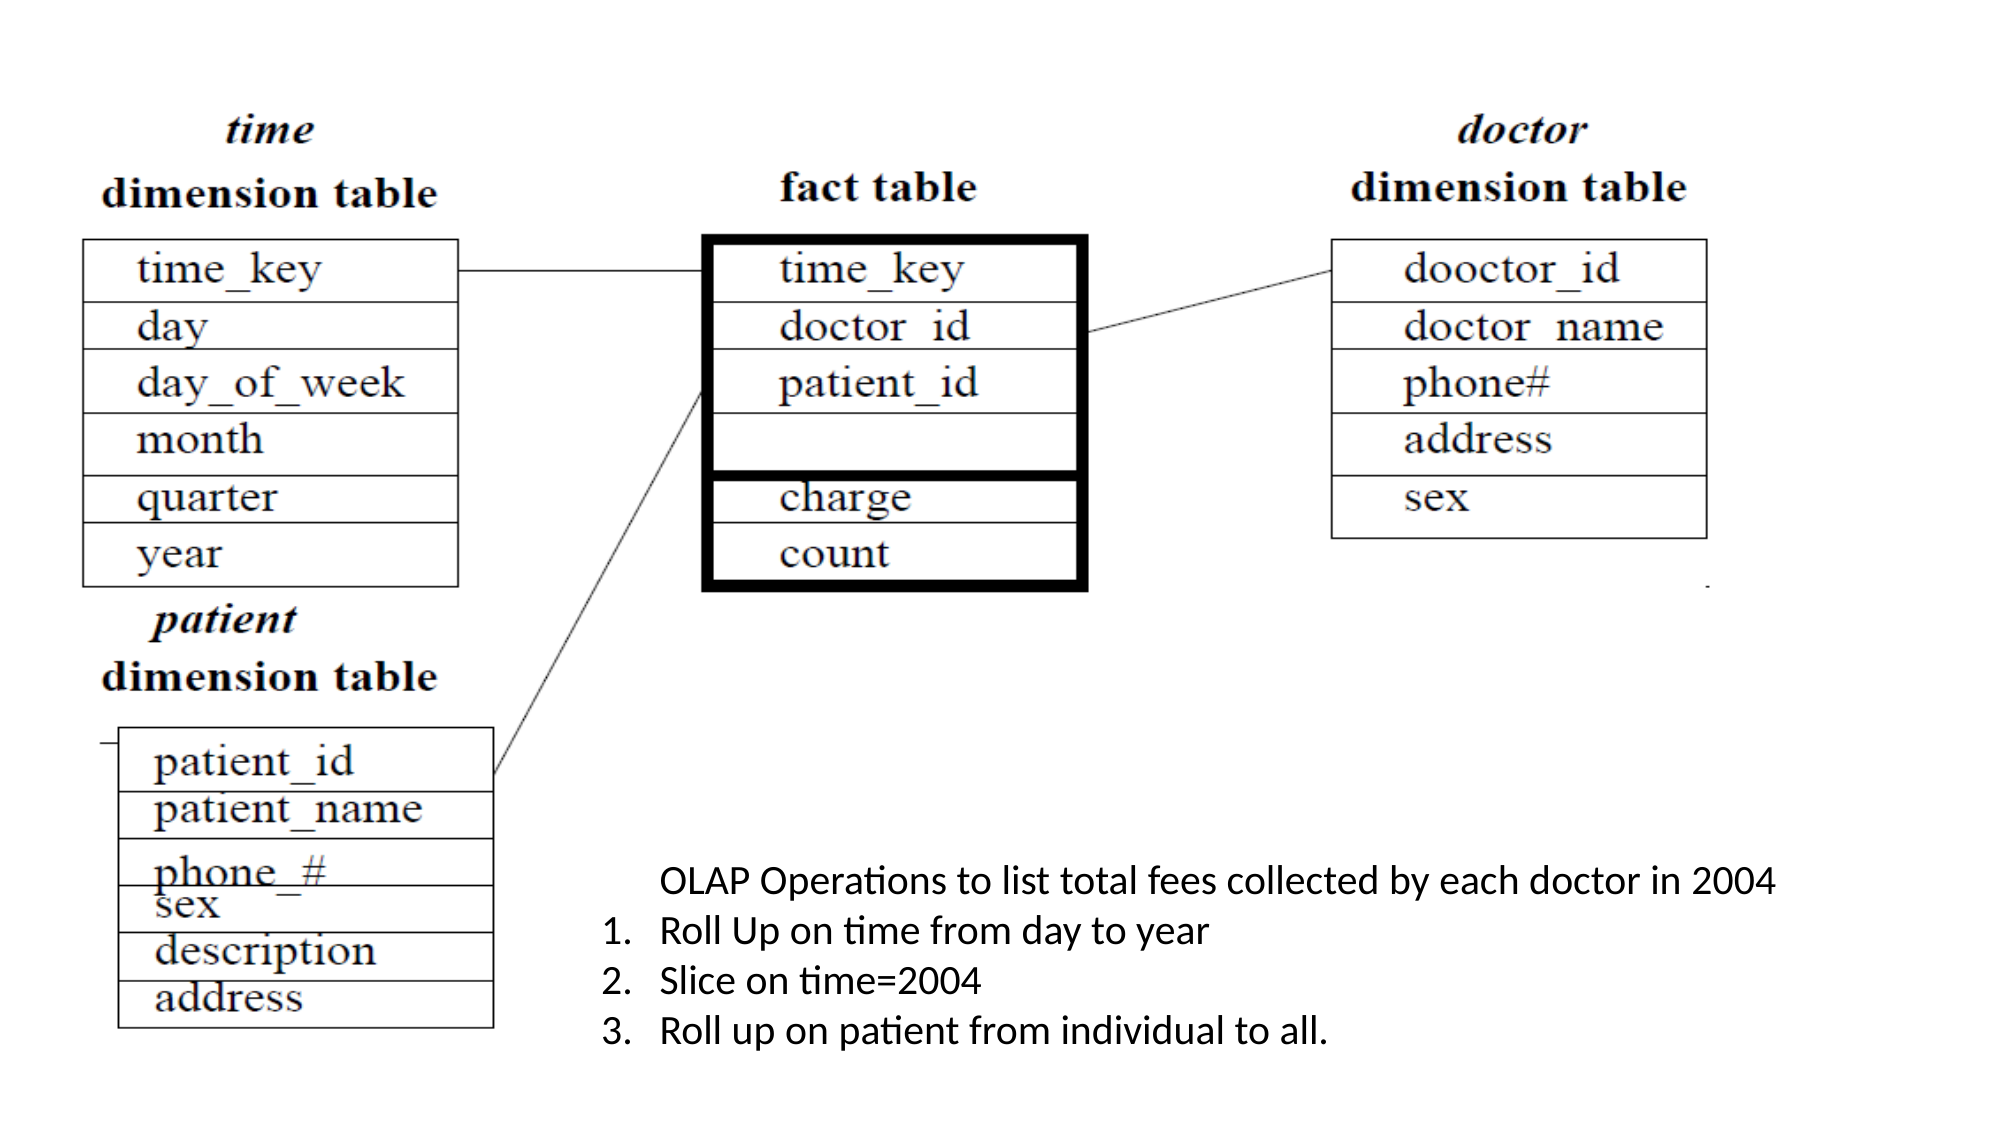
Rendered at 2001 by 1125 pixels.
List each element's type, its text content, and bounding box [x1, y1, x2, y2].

text_box OLAP Operations to list total fees collected by each doctor in 2004 Roll Up on time from day to year Slice on time=2004 Roll up on patient from individual to all. [569, 837, 1856, 1068]
picture [49, 81, 1754, 1044]
